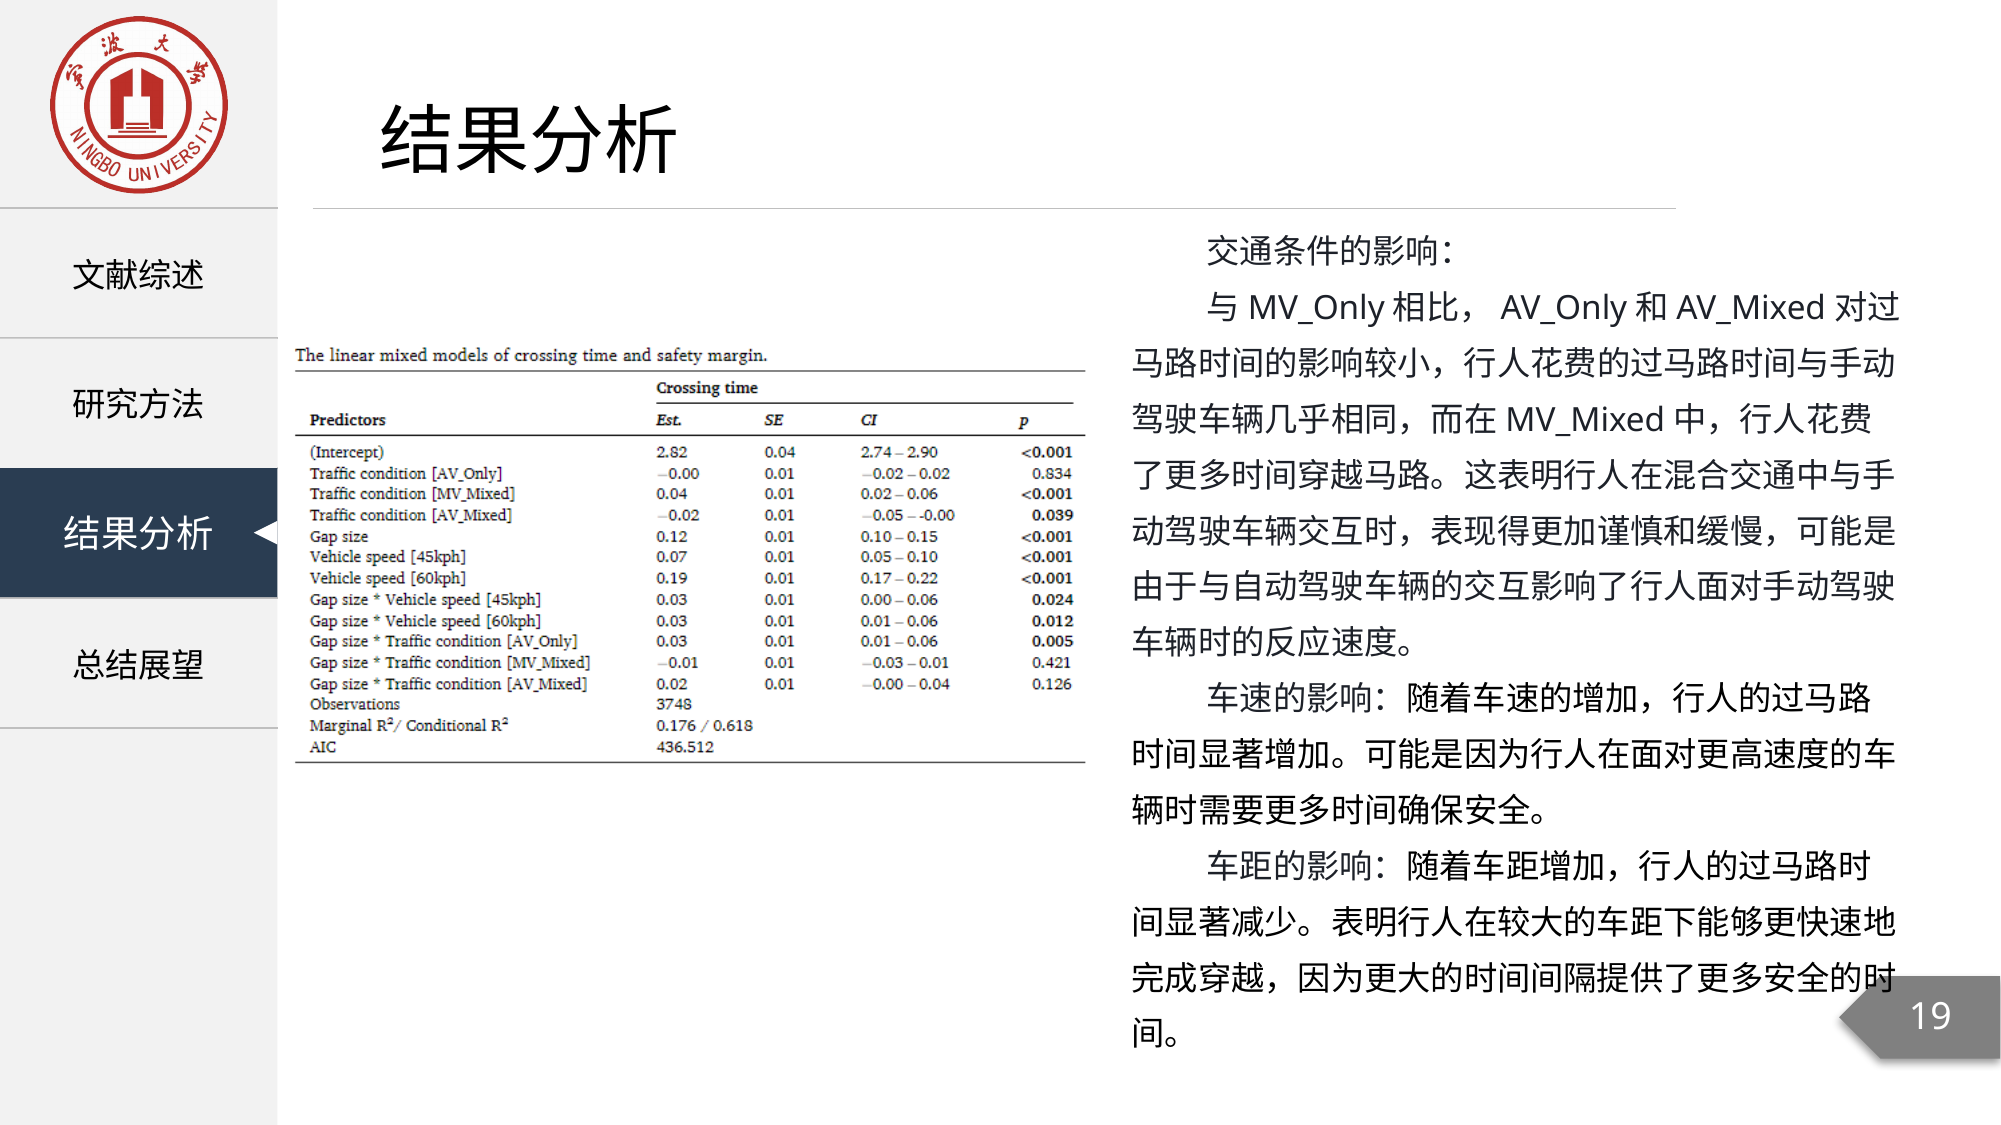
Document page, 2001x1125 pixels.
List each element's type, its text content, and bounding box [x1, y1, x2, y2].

picture [50, 16, 228, 194]
text_box 交通条件的影响： 与MV_Only相比，AV_Only和AV_Mixed对过马路时间的影响较小，行人花费的过马路时间与手动驾驶车辆几乎相同，而在MV_Mixed中，行人花费了更多时间穿越马路。这表明行人在混合交通中与手动驾驶车辆交互时，表现得更加谨慎和缓慢，可能是由于与自动驾驶车辆的交互影响了行人面对手动驾驶车辆时的反应速度。 车速的影响：随着车速的增加，行人的过马路时间显著增加。可能是因为行人在面对更高速度的车辆时需要更多时间确保安全。 车距的影响：随着车距增加，行人的过马路时间显著减少。表明行人在较大的车距下能够更快速地完成穿越，因为更大的时间间隔提供了更多安全的时间。 [1116, 207, 1917, 1060]
picture [285, 343, 1086, 782]
text_box 结果分析 [364, 85, 695, 190]
